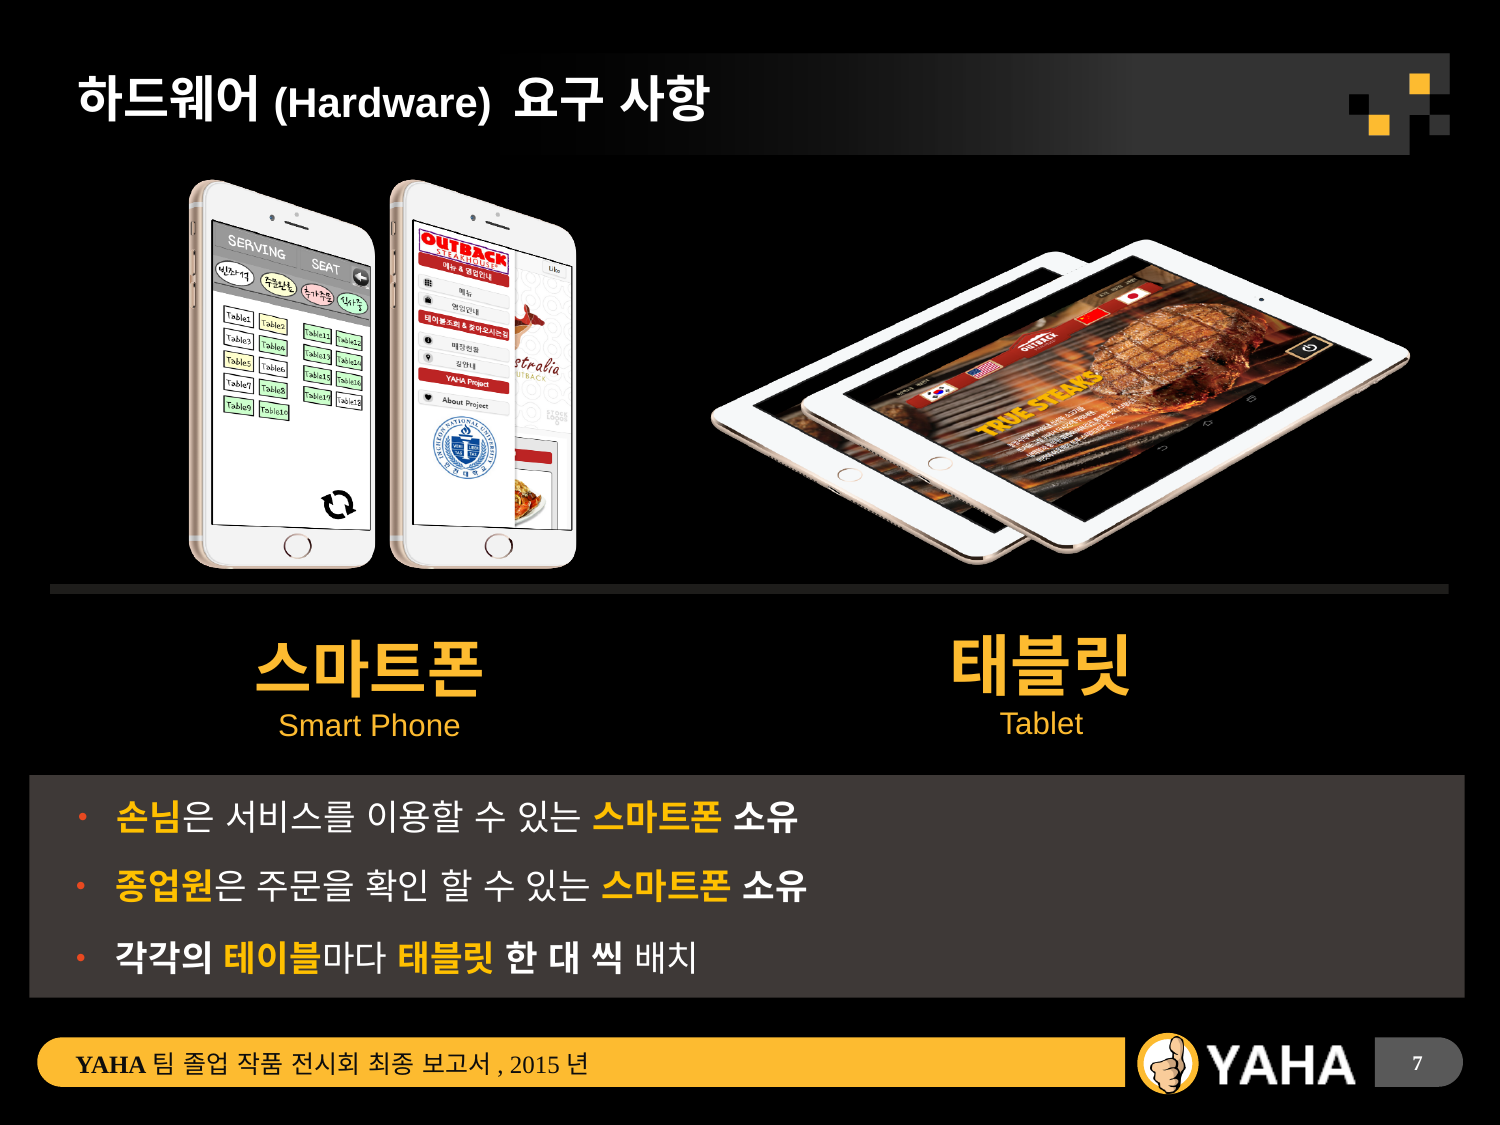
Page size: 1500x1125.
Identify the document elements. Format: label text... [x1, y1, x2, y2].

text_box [707, 234, 1412, 570]
text_box 태블릿 Tablet [832, 615, 1251, 775]
text_box 스마트폰 Smart Phone [130, 622, 609, 775]
title 하드웨어(Hardware) 요구 사항 [62, 40, 1438, 137]
text_box [29, 774, 1466, 998]
list • 종업원은 주문을 확인 할 수 있는 스마트폰 소유 [48, 843, 1452, 915]
picture [1201, 1030, 1365, 1094]
picture [394, 53, 1451, 155]
footer YAHA팀 졸업 작품 전시회 최종 보고서, 2015년 [60, 1043, 747, 1083]
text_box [182, 173, 584, 570]
text_box • 각각의 테이블마다 태블릿 한 대 씩 배치 [48, 928, 1378, 986]
slide_number 7 [1402, 1049, 1428, 1075]
text_box • 손님은 서비스를 이용할 수 있는 스마트폰 소유 [49, 775, 1453, 846]
text_box [47, 582, 1451, 597]
picture [1150, 1036, 1186, 1094]
